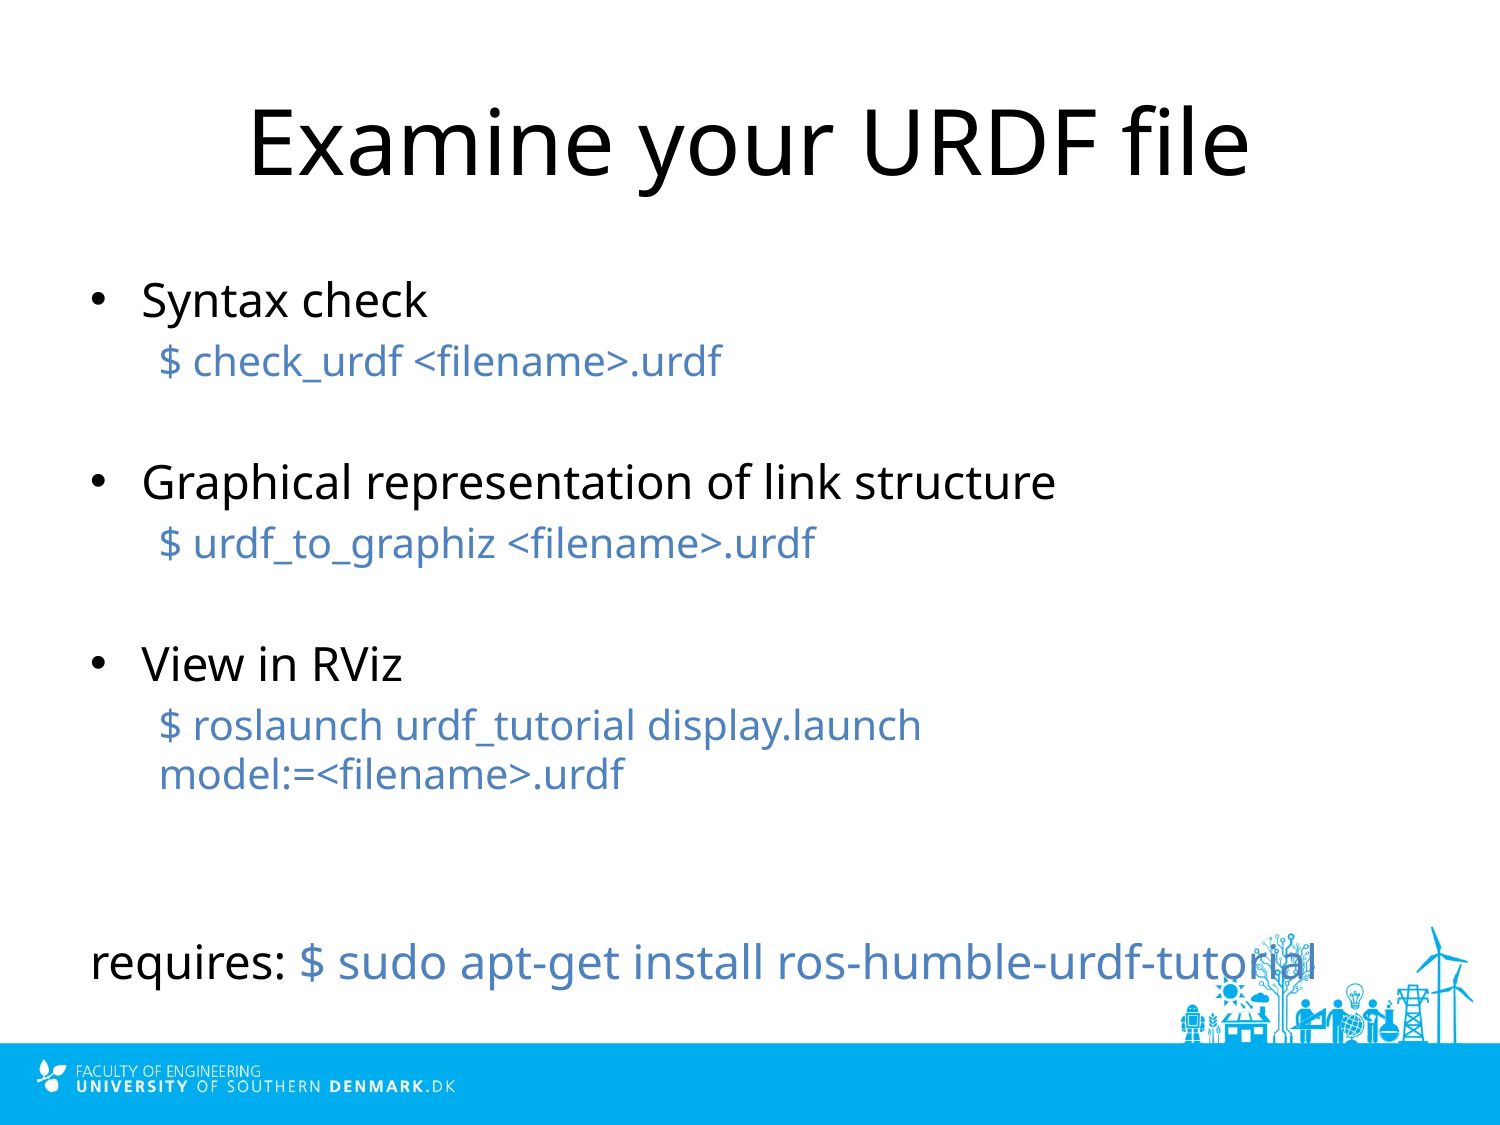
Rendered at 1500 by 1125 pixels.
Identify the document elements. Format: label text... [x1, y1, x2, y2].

picture [166, 1081, 174, 1091]
picture [1254, 1027, 1263, 1034]
picture [148, 1081, 155, 1092]
picture [299, 1081, 304, 1091]
picture [345, 1081, 351, 1092]
picture [433, 1081, 439, 1092]
picture [38, 1061, 58, 1092]
picture [414, 1081, 422, 1092]
picture [1310, 1016, 1333, 1043]
picture [53, 1065, 66, 1075]
picture [77, 1081, 86, 1092]
picture [112, 1081, 121, 1092]
list Syntax check $ check_urdf <filename>.urdf Graphical representation of link structure $ urdf_to_graphiz <filename>.urdf View in RViz $ roslaunch urdf_tutorial display.launch model:=<filename>.urdf requires: $ sudo apt-get install ros-humble-urdf-tutorial [75, 262, 1425, 1005]
picture [1242, 1030, 1250, 1042]
picture [228, 1066, 233, 1076]
title Examine your URDF file [75, 45, 1425, 233]
picture [315, 1081, 319, 1091]
picture [136, 1081, 144, 1092]
picture [0, 0, 1500, 1043]
picture [220, 1066, 224, 1077]
picture [276, 1082, 284, 1091]
picture [370, 1081, 382, 1092]
picture [356, 1081, 365, 1092]
picture [212, 1081, 216, 1091]
picture [178, 1081, 186, 1091]
picture [331, 1081, 340, 1092]
picture [1308, 1017, 1321, 1025]
picture [84, 1070, 95, 1076]
picture [125, 1081, 131, 1092]
picture [115, 1066, 119, 1077]
picture [401, 1081, 409, 1092]
picture [168, 1066, 172, 1077]
picture [91, 1081, 100, 1092]
picture [1228, 1028, 1237, 1034]
picture [1368, 1015, 1375, 1023]
picture [387, 1081, 397, 1092]
